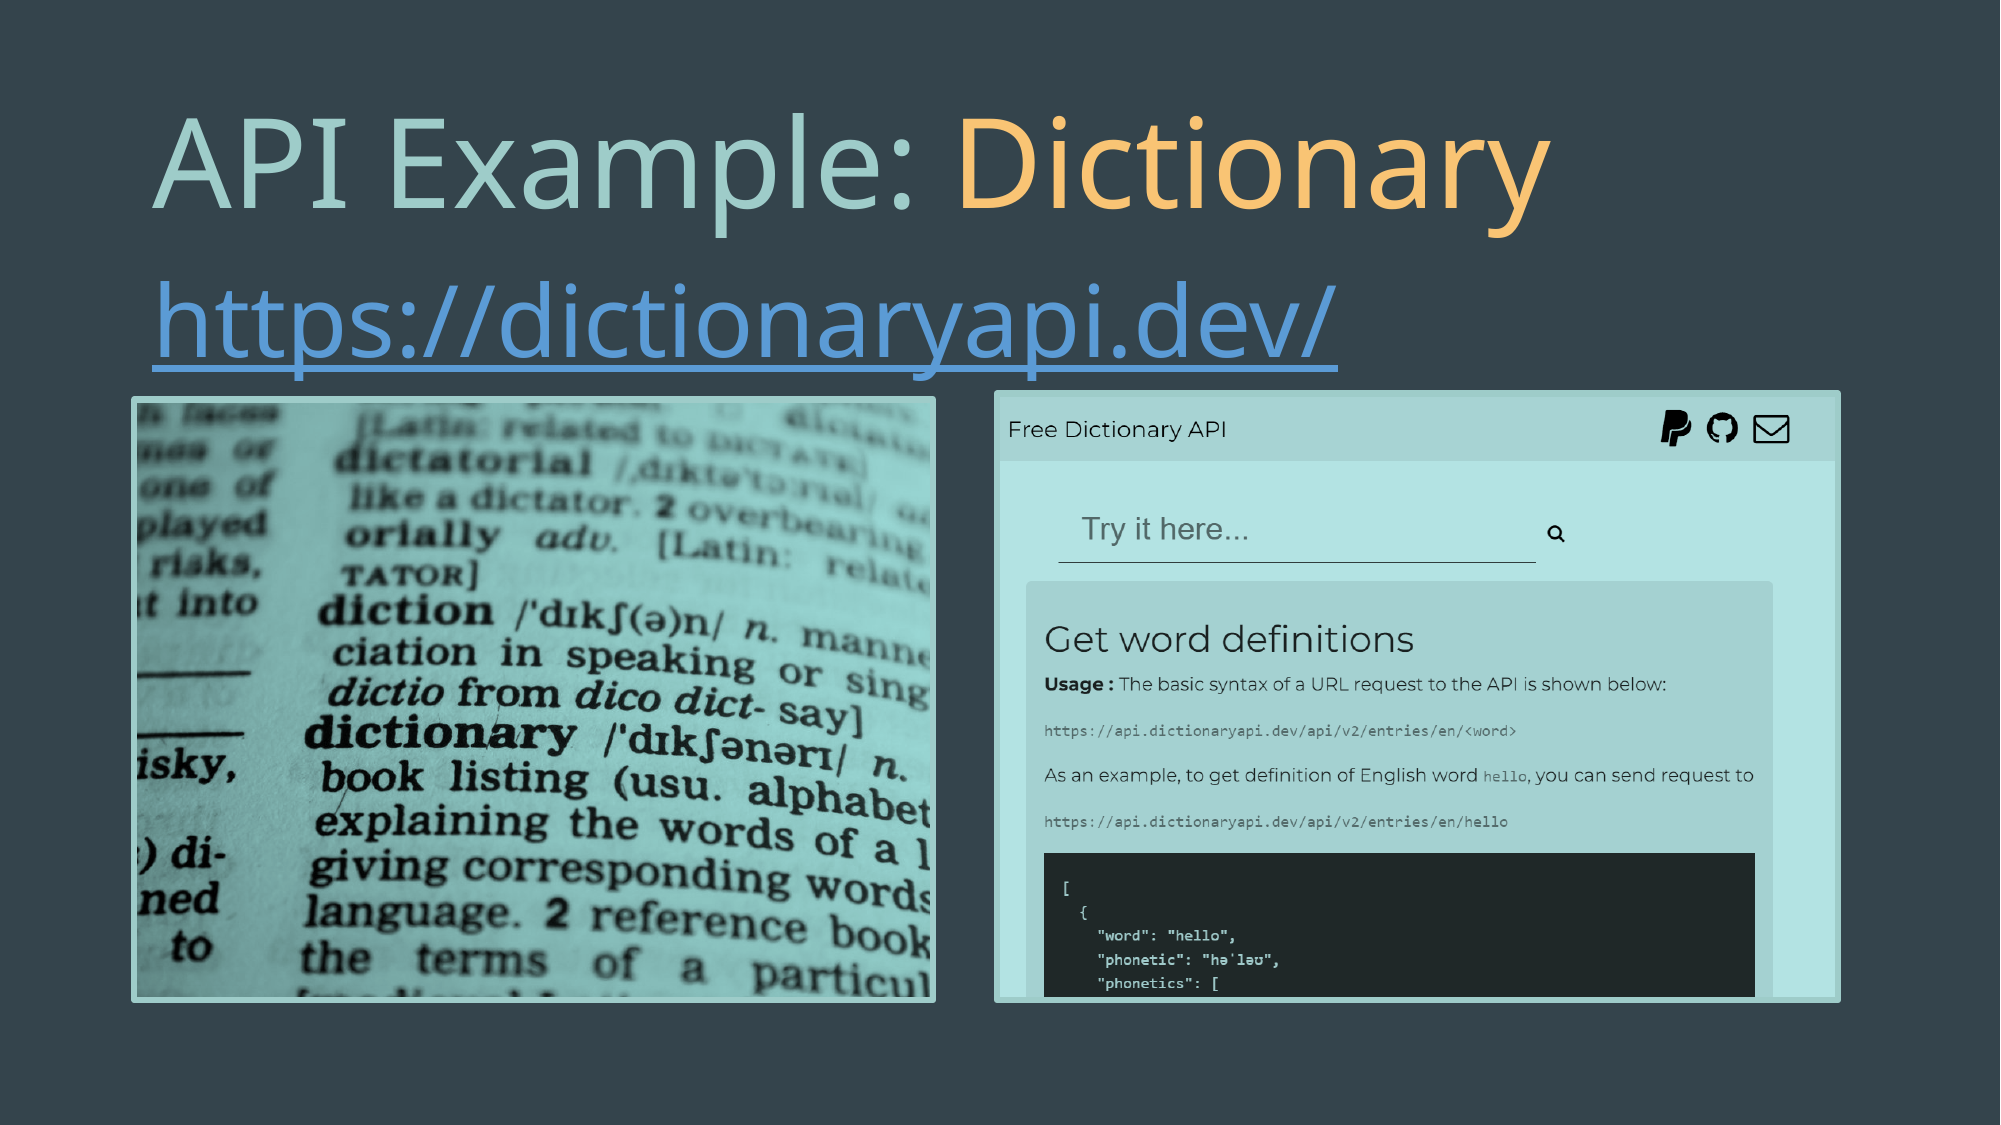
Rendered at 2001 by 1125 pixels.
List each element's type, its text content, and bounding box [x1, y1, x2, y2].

title API Example: Dictionary [137, 59, 1863, 251]
picture [137, 402, 930, 997]
picture [999, 396, 1835, 997]
list https://dictionaryapi.dev/ [137, 251, 1863, 397]
